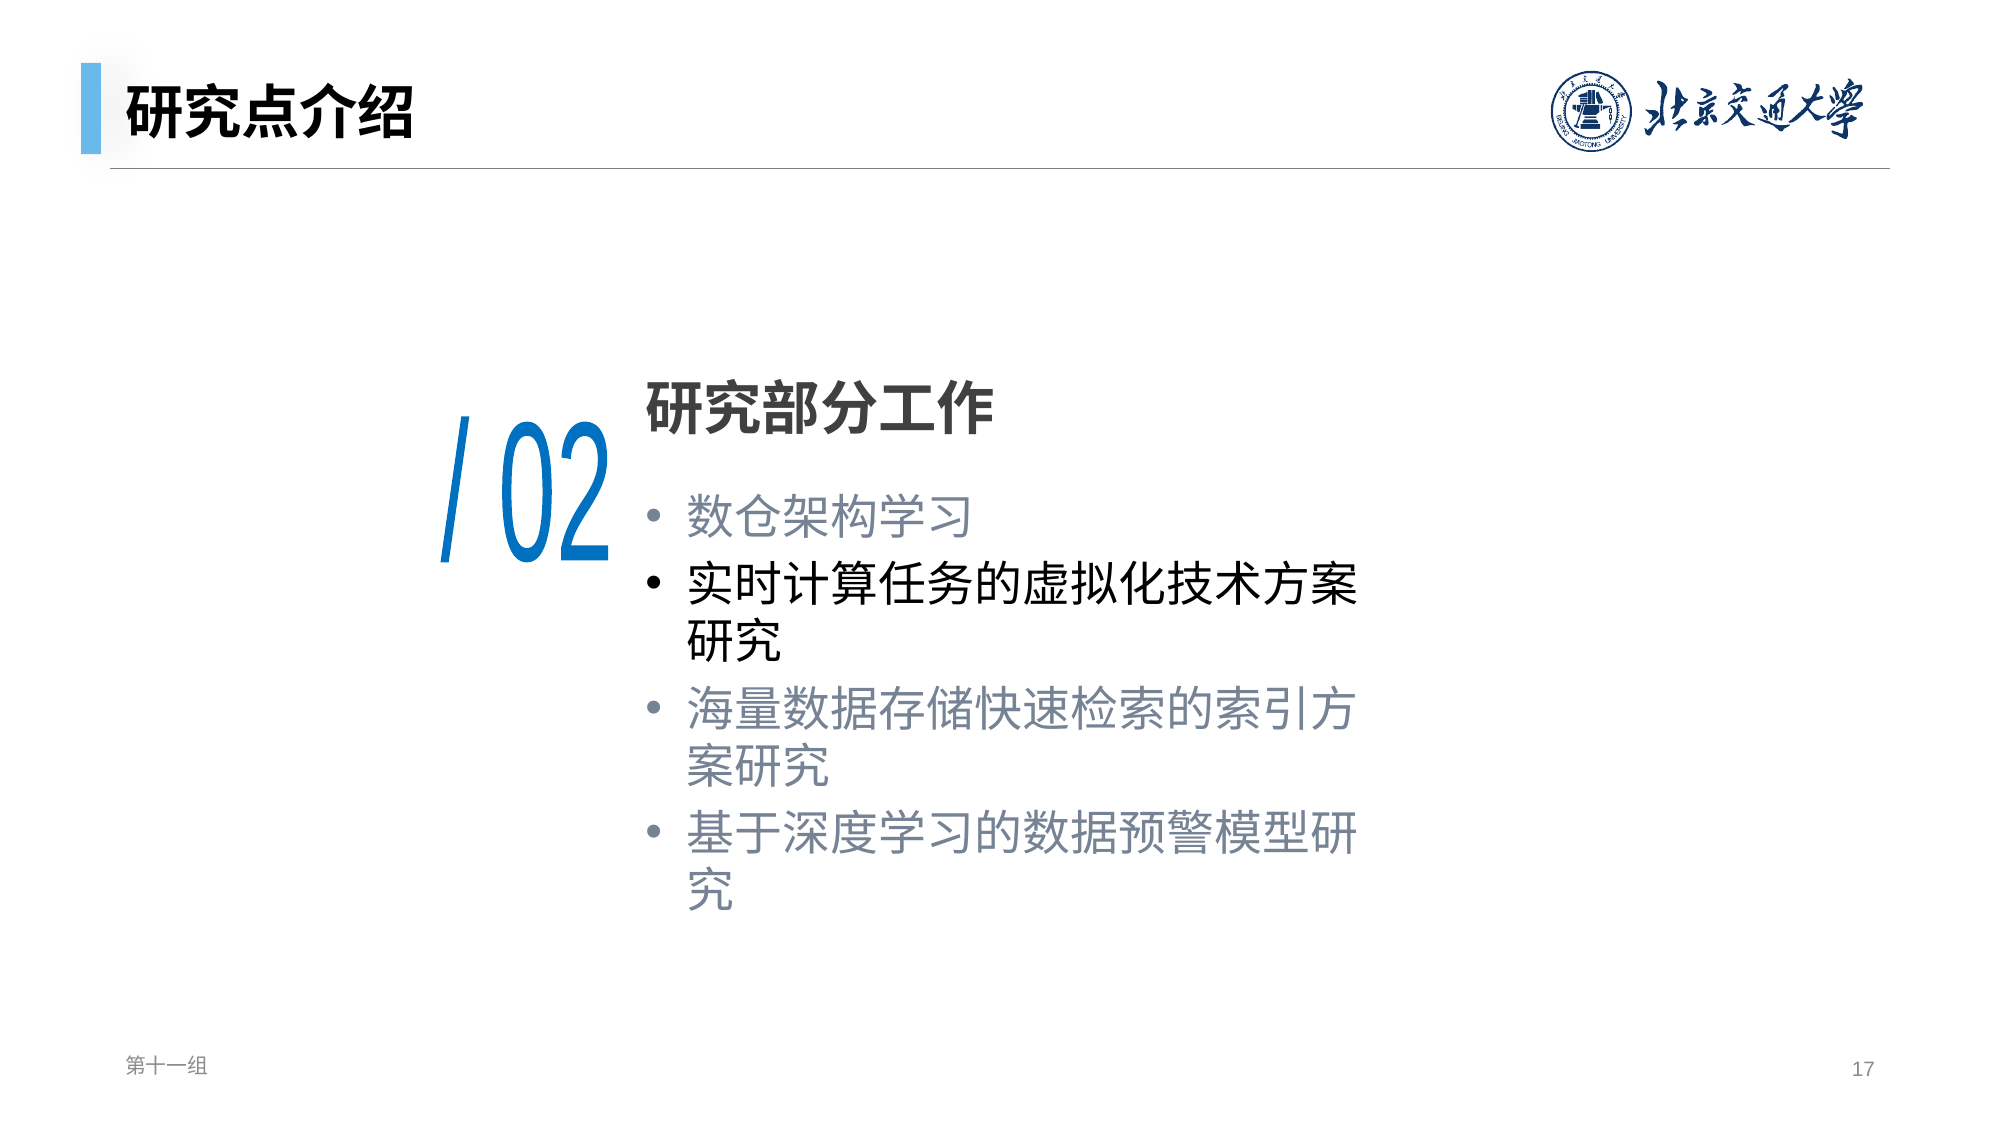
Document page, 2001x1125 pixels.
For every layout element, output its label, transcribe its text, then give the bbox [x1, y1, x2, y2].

title 研究点介绍 [109, 0, 1890, 154]
slide_number 17 [1412, 1050, 1890, 1085]
footer 第十一组 [109, 1050, 790, 1085]
text_box 研究部分工作 [630, 332, 1666, 480]
picture [1529, 154, 1890, 184]
